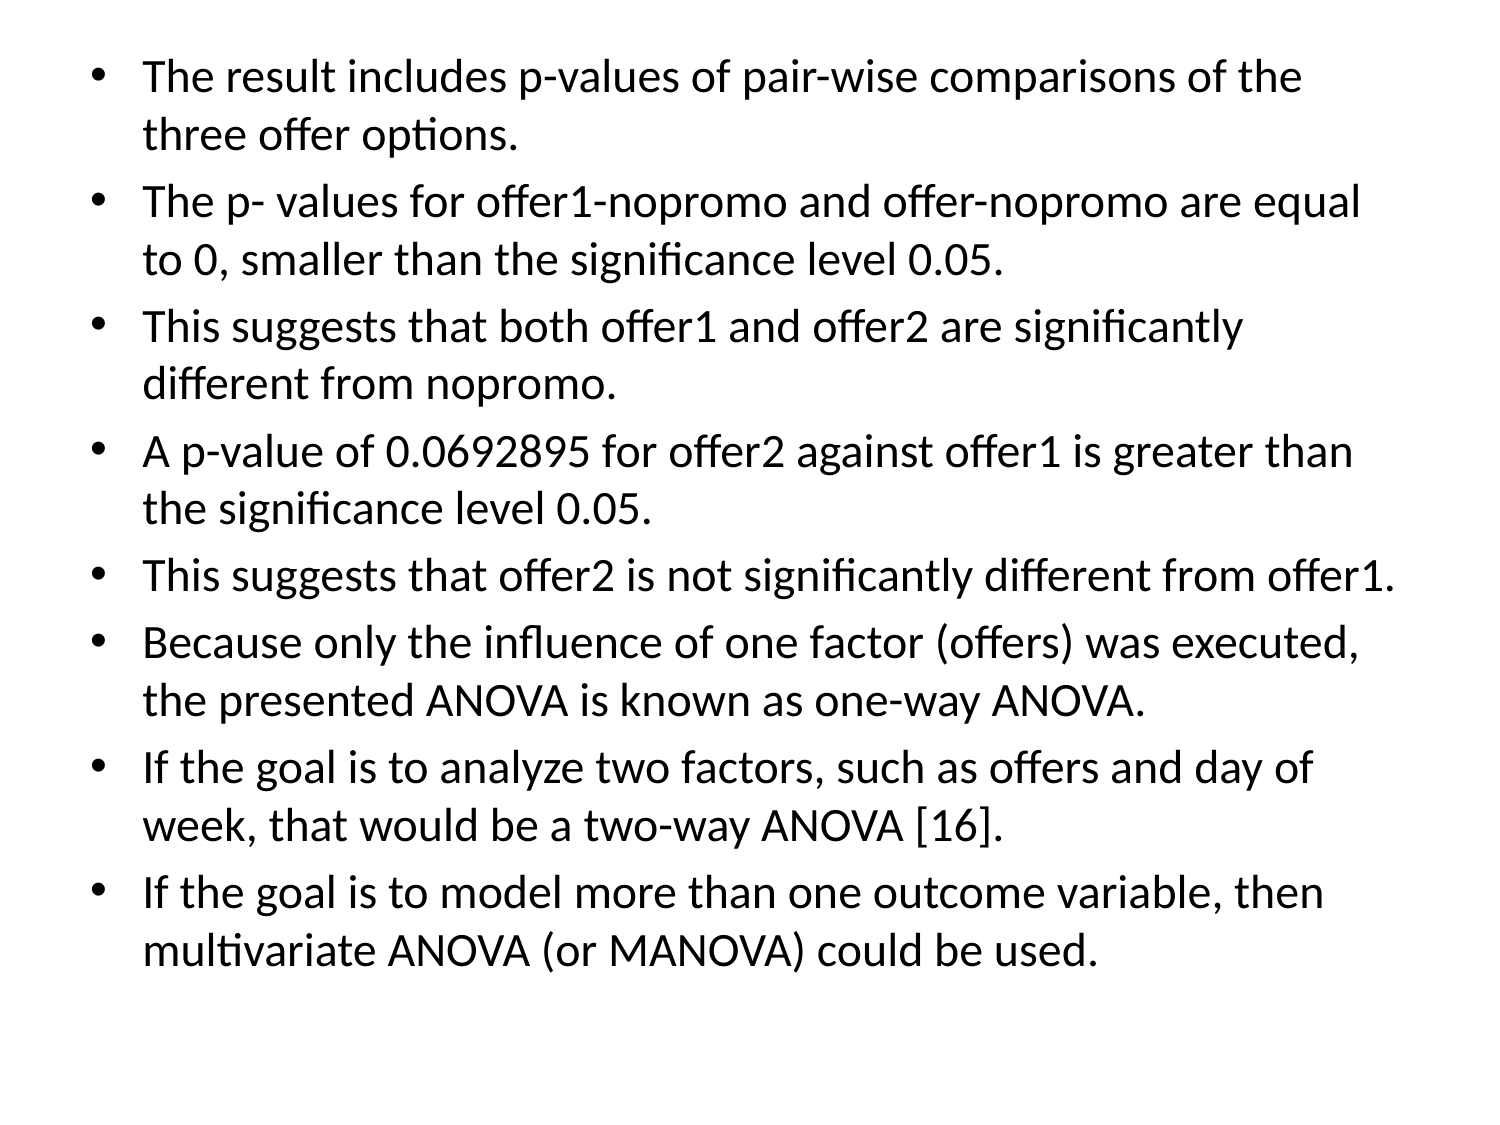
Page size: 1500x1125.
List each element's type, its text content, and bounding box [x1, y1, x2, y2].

list The result includes p-values of pair-wise comparisons of the three offer options. The p- values for offer1-nopromo and offer-nopromo are equal to 0, smaller than the significance level 0.05. This suggests that both offer1 and offer2 are significantly different from nopromo. A p-value of 0.0692895 for offer2 against offer1 is greater than the significance level 0.05. This suggests that offer2 is not significantly different from offer1. Because only the influence of one factor (offers) was executed, the presented ANOVA is known as one-way ANOVA. If the goal is to analyze two factors, such as offers and day of week, that would be a two-way ANOVA [16]. If the goal is to model more than one outcome variable, then multivariate ANOVA (or MANOVA) could be used. [75, 37, 1425, 1005]
